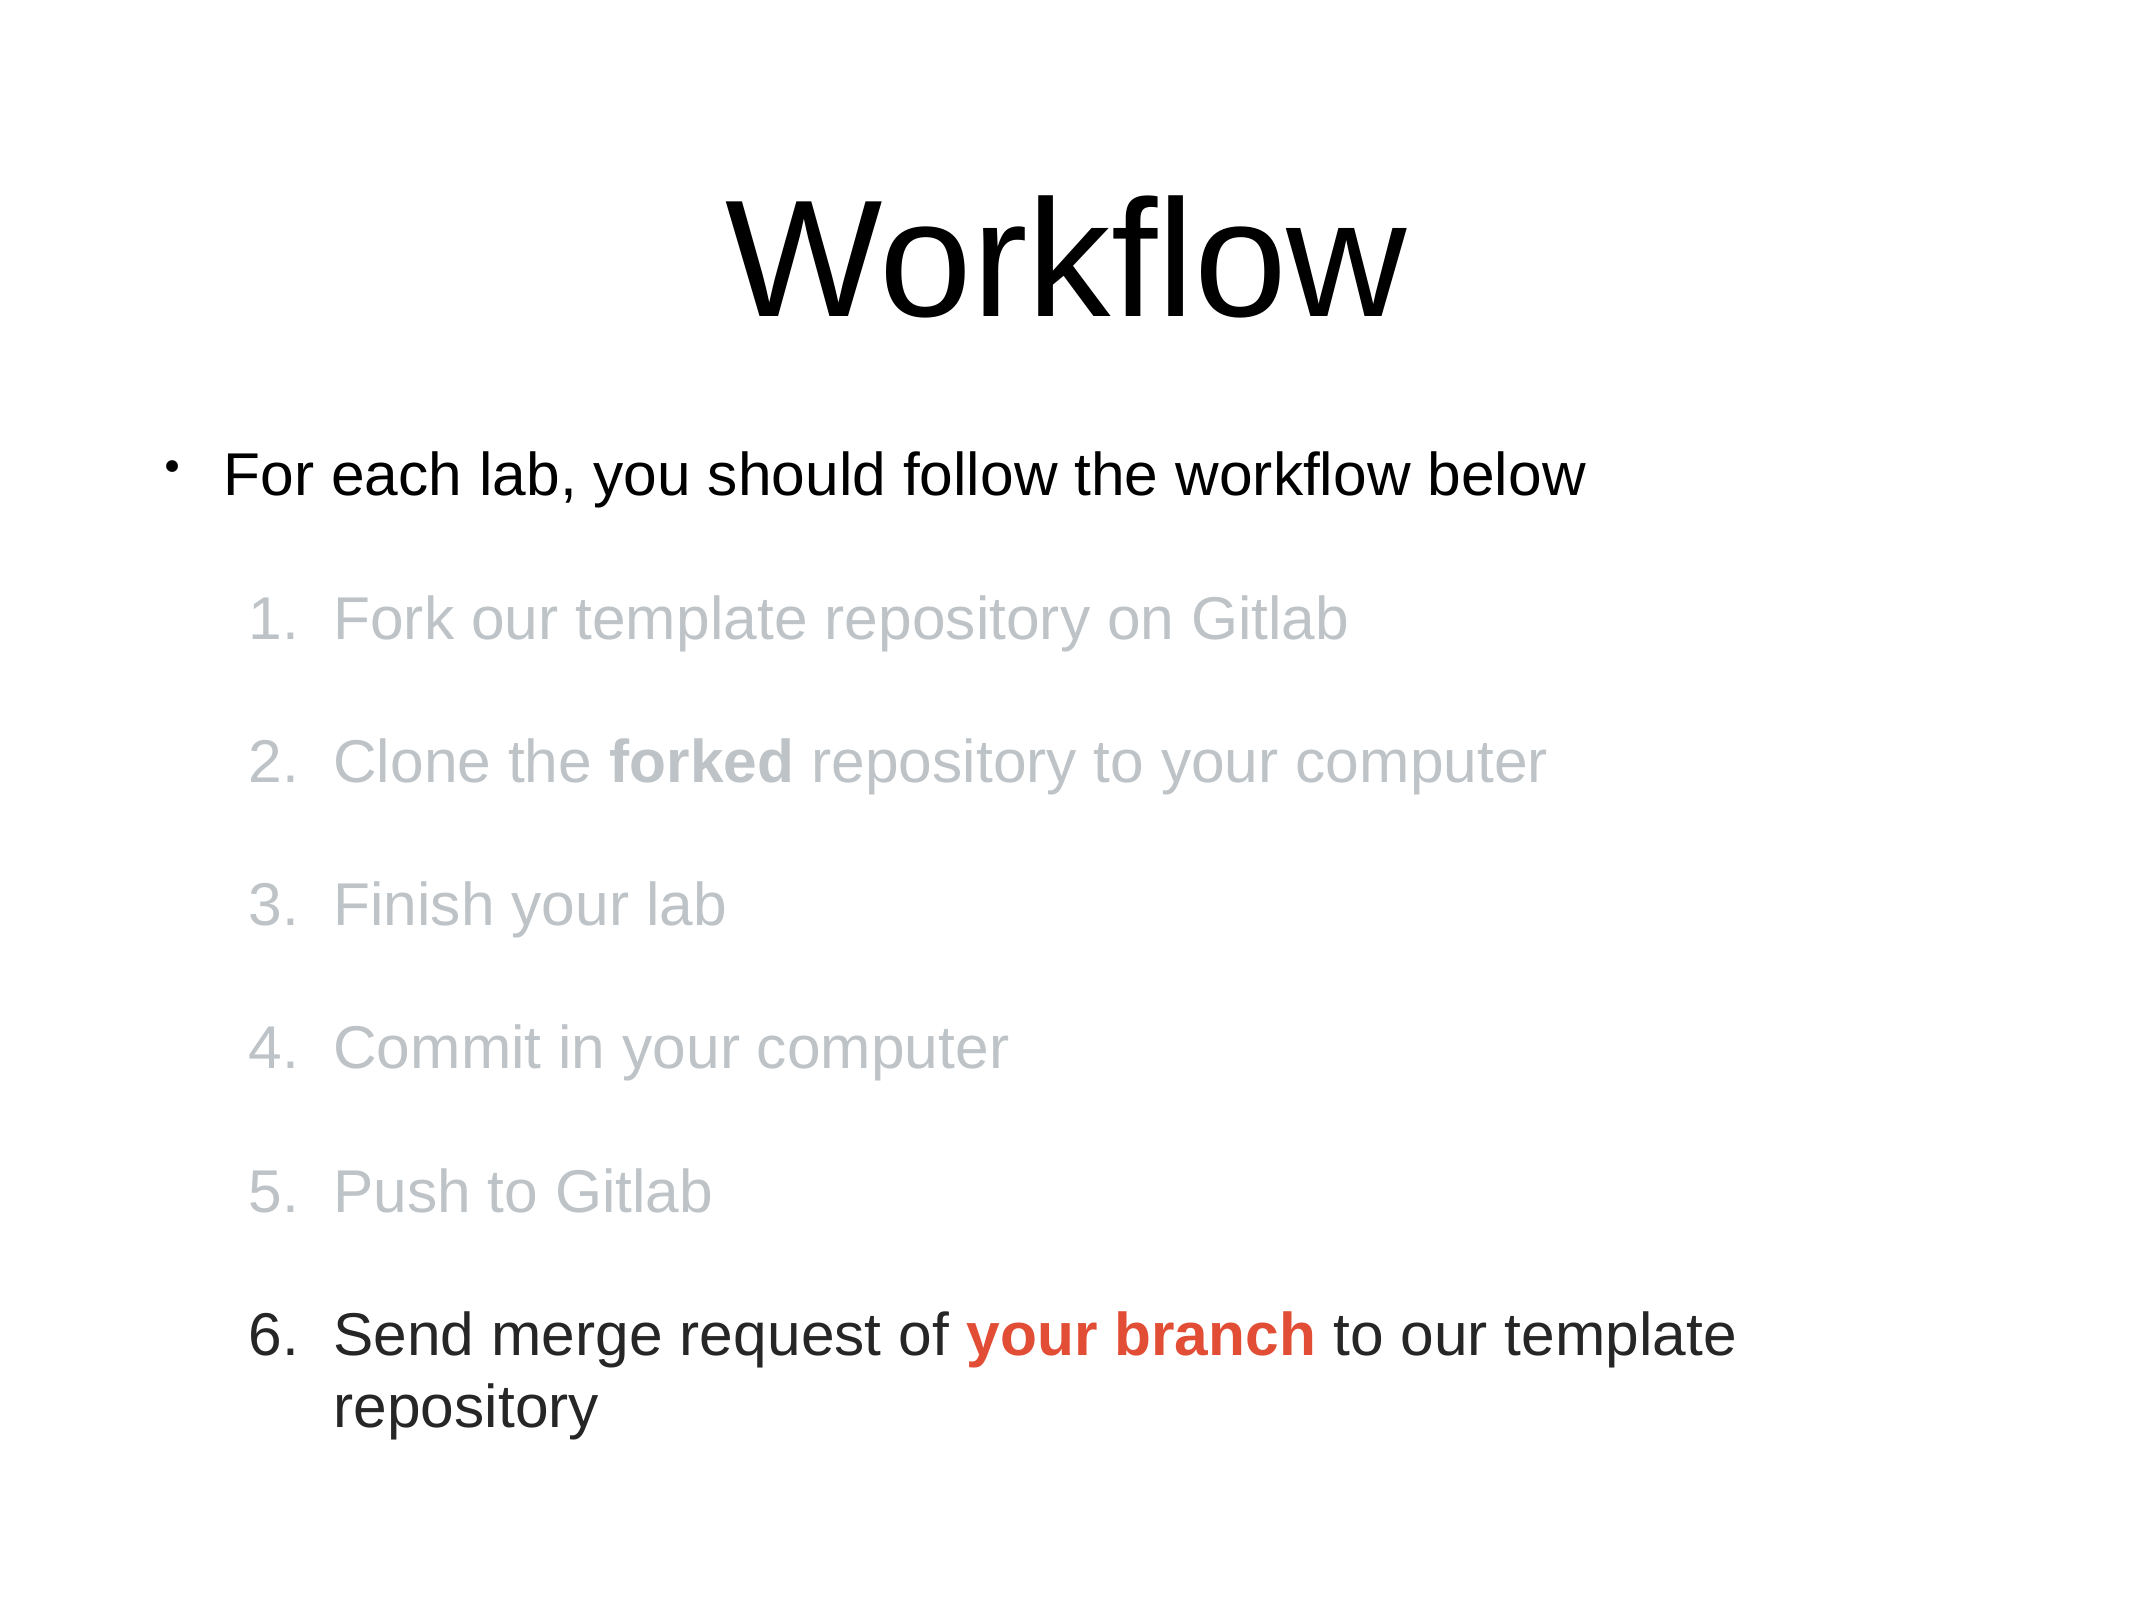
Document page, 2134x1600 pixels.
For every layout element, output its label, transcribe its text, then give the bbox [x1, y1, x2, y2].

list For each lab, you should follow the workflow below Fork our template repository on Gitlab Clone the forked repository to your computer Finish your lab Commit in your computer Push to Gitlab Send merge request of your branch to our template repository [155, 426, 1978, 1459]
title Workflow [155, 72, 1978, 426]
